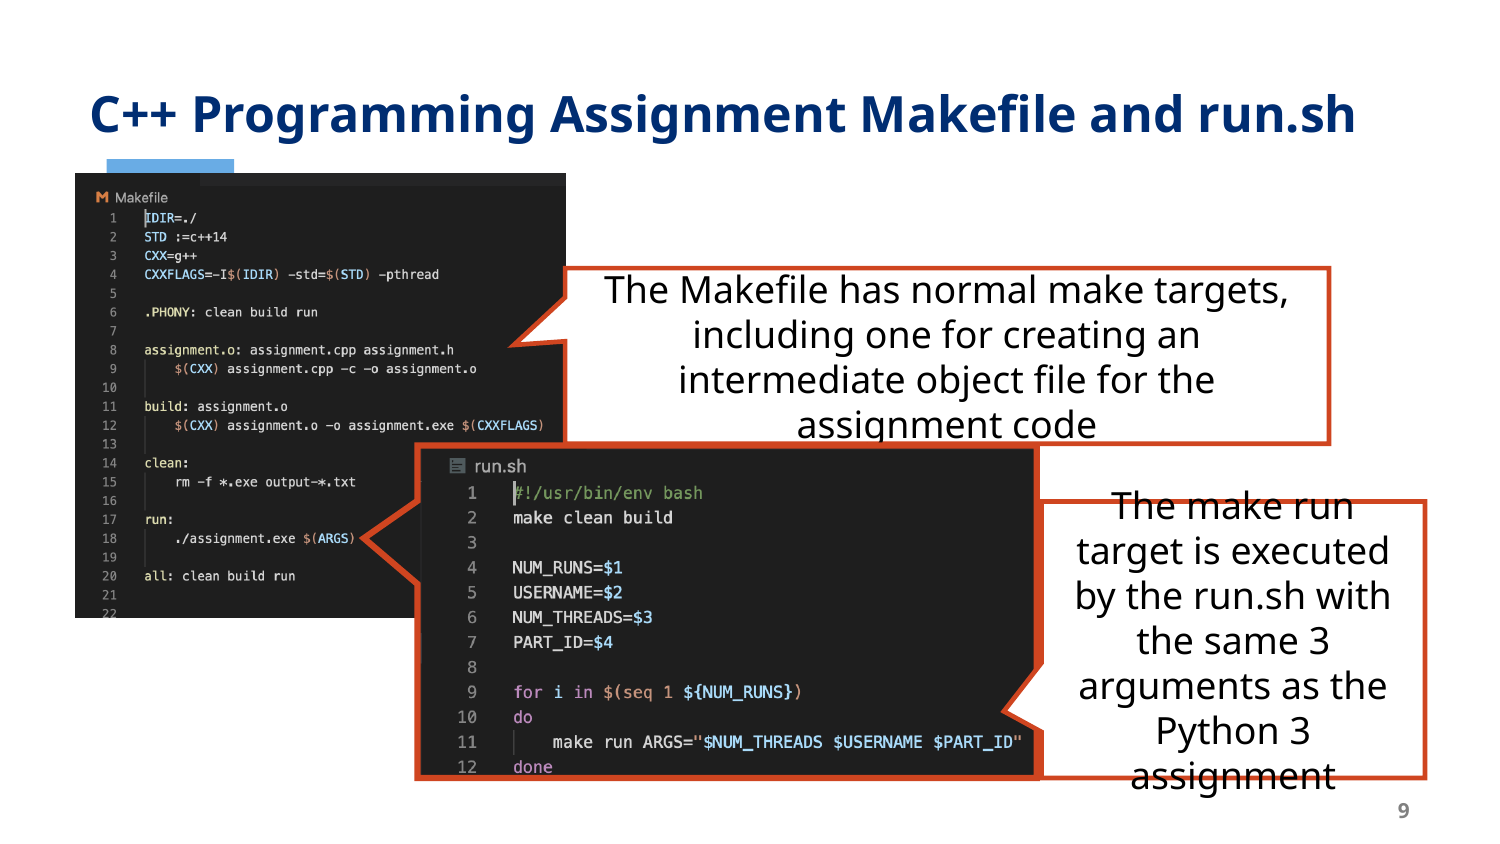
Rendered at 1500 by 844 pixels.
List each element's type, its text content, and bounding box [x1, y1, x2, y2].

picture [74, 173, 566, 618]
text_box The make run target is executed by the run.sh with the same 3 arguments as the Python 3 assignment [1039, 500, 1426, 780]
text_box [417, 443, 1039, 779]
title C++ Programming Assignment Makefile and run.sh [75, 74, 1414, 158]
text_box The Makefile has normal make targets, including one for creating an intermediate object file for the assignment code [566, 267, 1331, 445]
